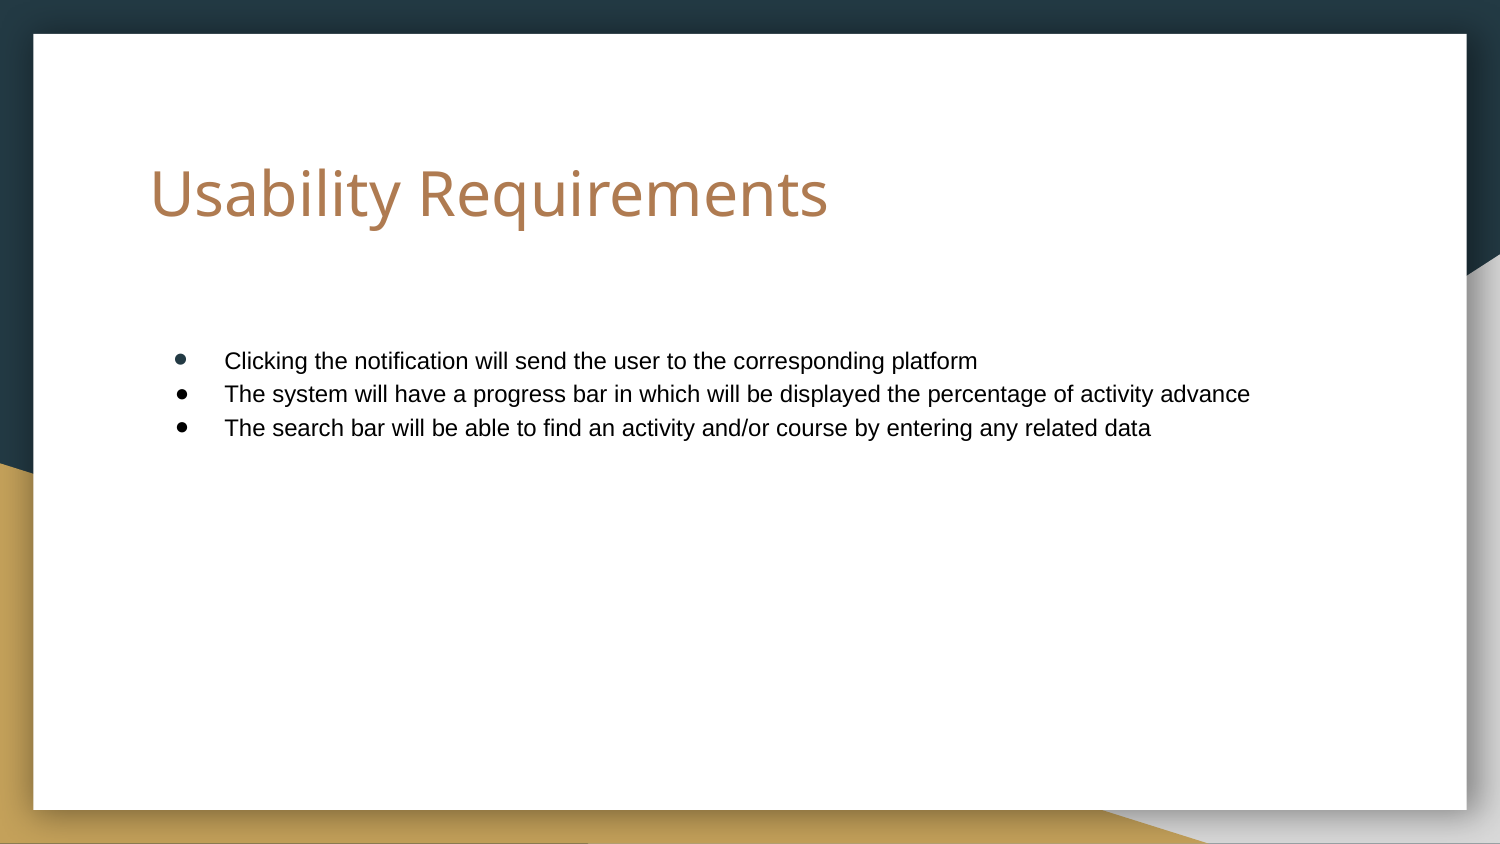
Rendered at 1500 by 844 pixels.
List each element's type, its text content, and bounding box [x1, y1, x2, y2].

title Usability Requirements [134, 138, 1366, 296]
list Clicking the notification will send the user to the corresponding platform The system will have a progress bar in which will be displayed the percentage of activity advance The search bar will be able to find an activity and/or course by entering any related data [134, 326, 1366, 729]
